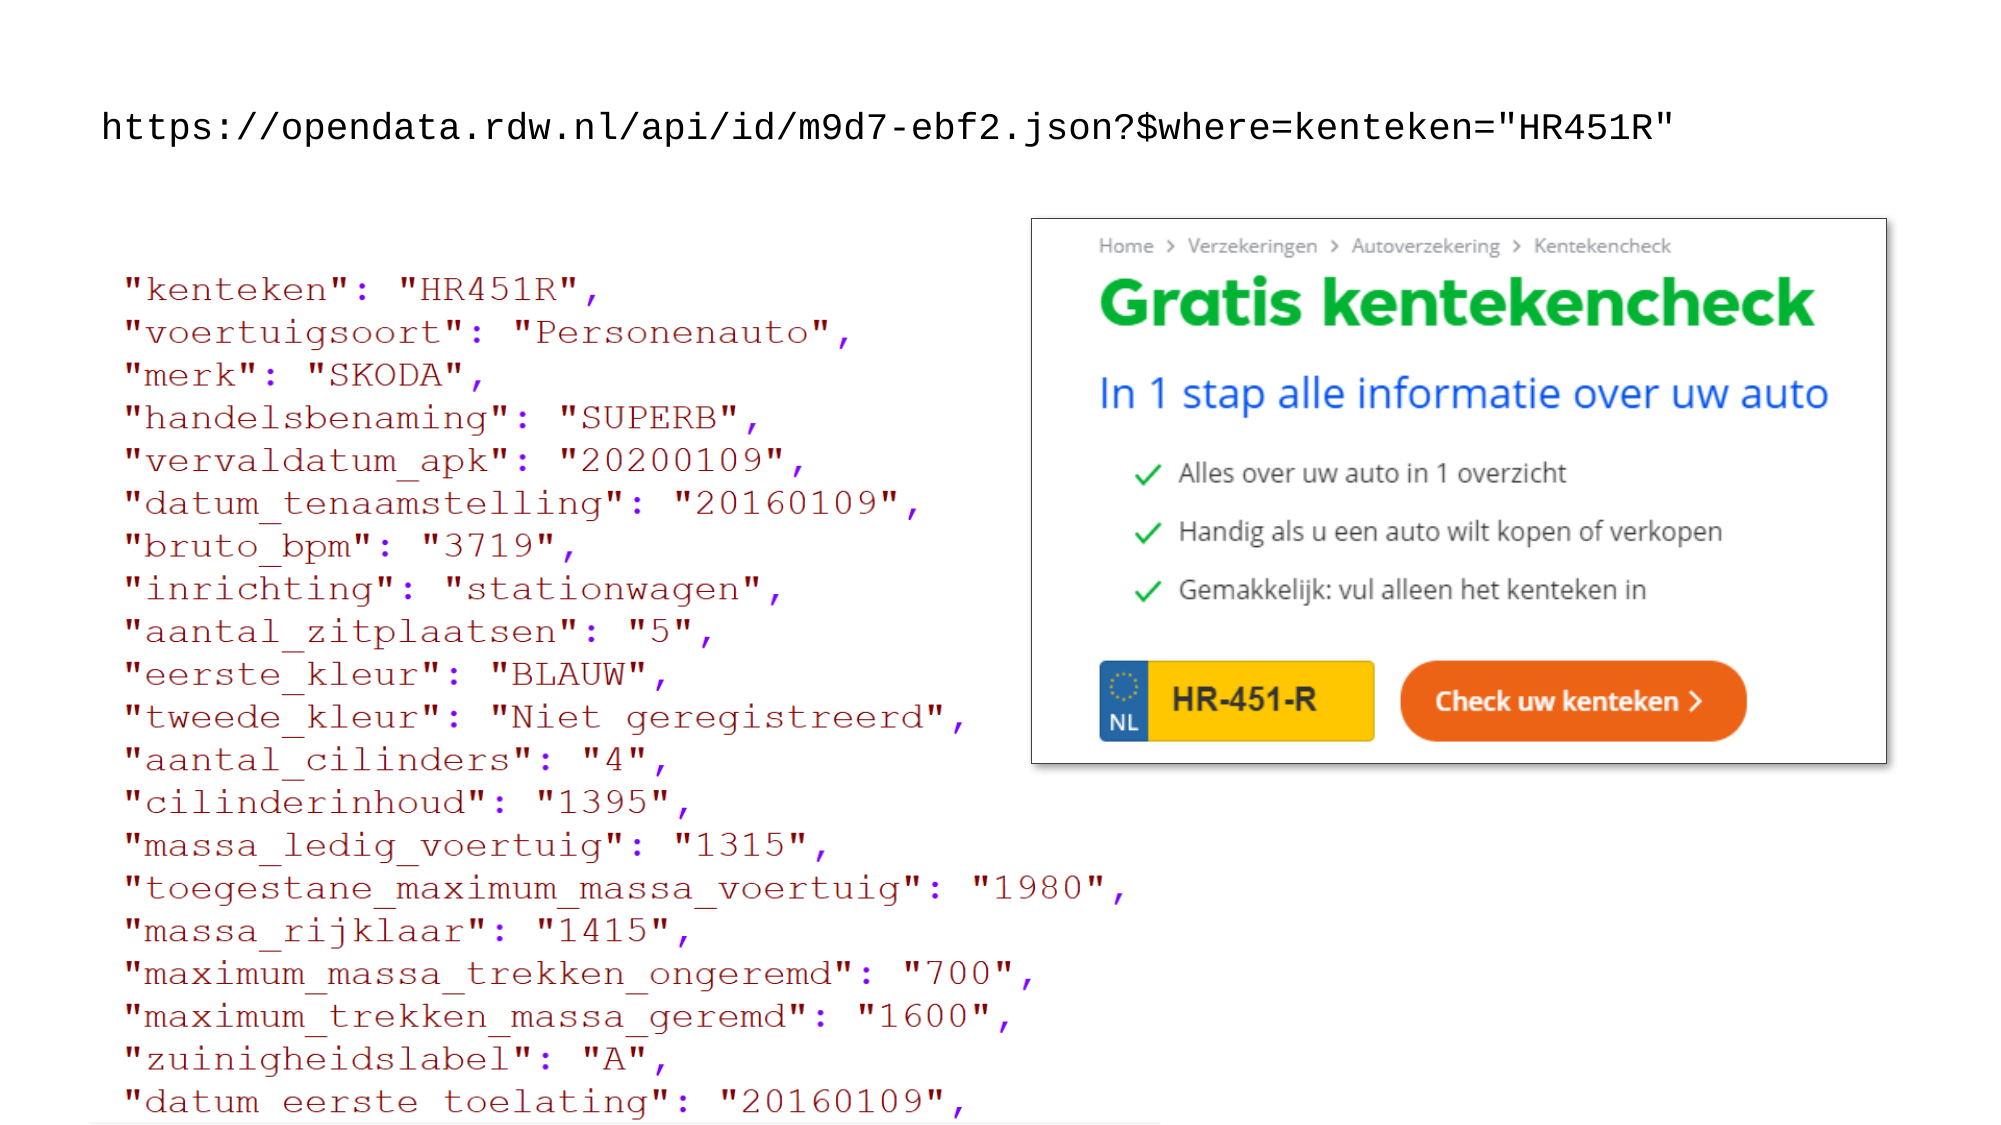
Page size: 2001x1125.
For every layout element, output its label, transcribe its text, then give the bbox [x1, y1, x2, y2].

picture [89, 218, 1887, 1124]
text_box https://opendata.rdw.nl/api/id/m9d7-ebf2.json?$where=kenteken="HR451R" [85, 94, 1977, 155]
